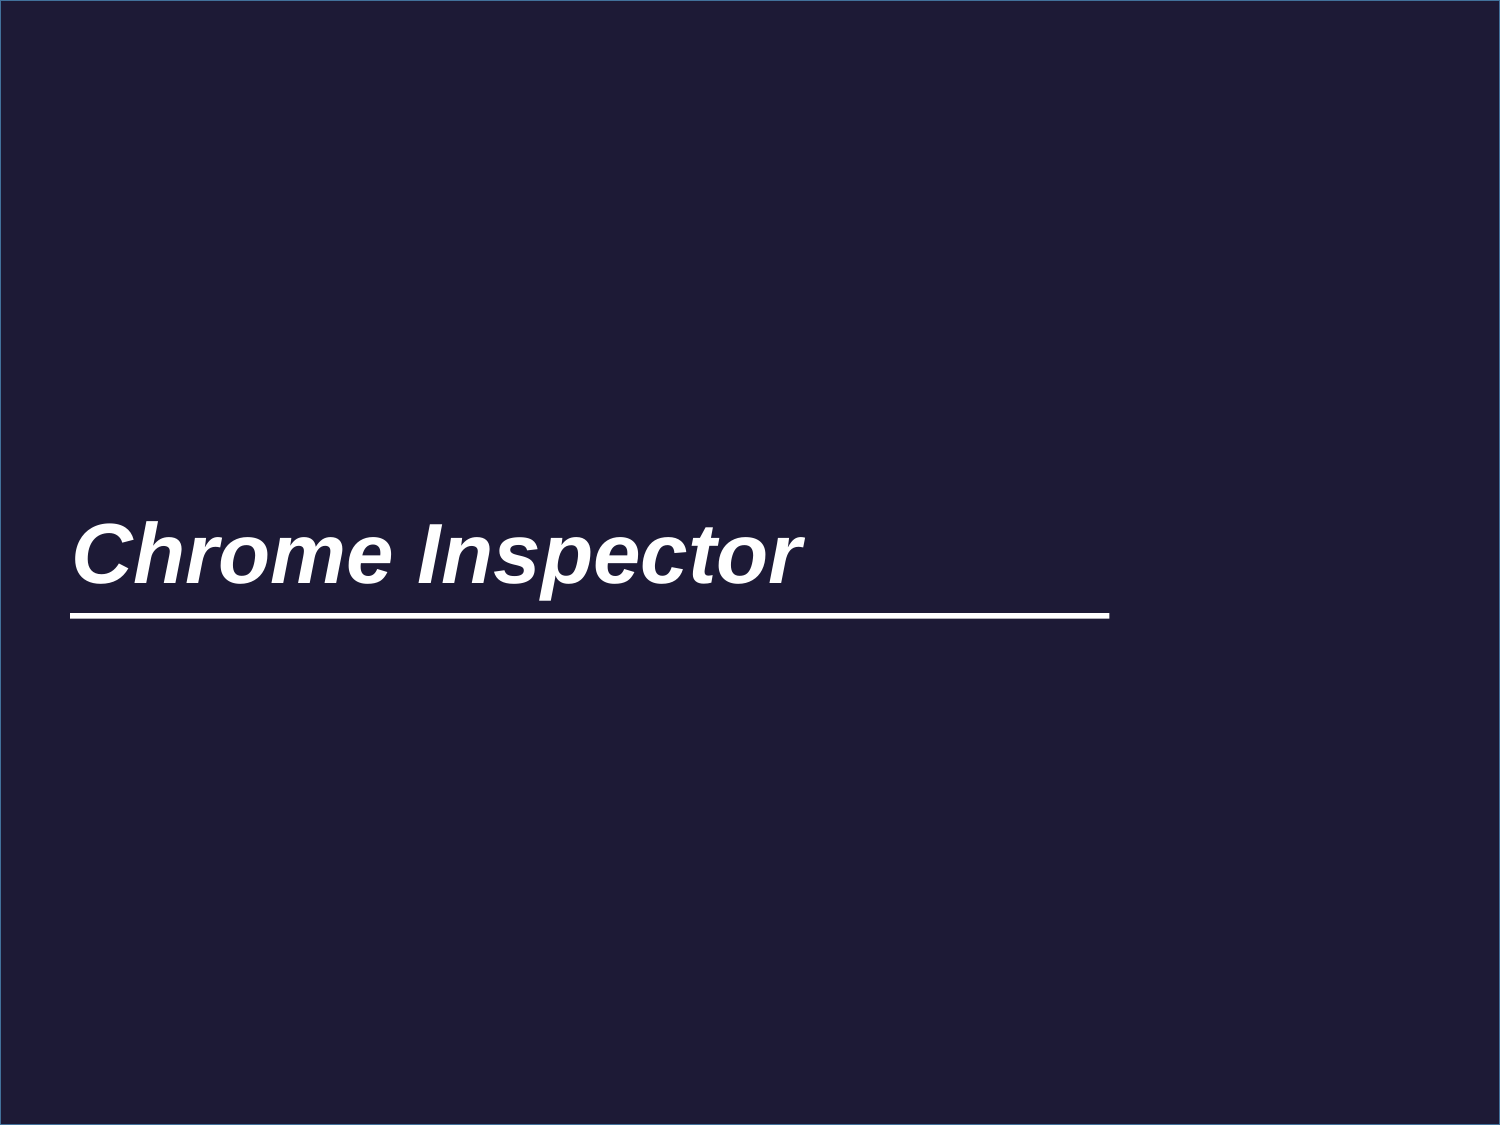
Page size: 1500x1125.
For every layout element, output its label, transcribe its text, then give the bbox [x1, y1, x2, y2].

text_box Chrome Inspector [64, 484, 1414, 628]
